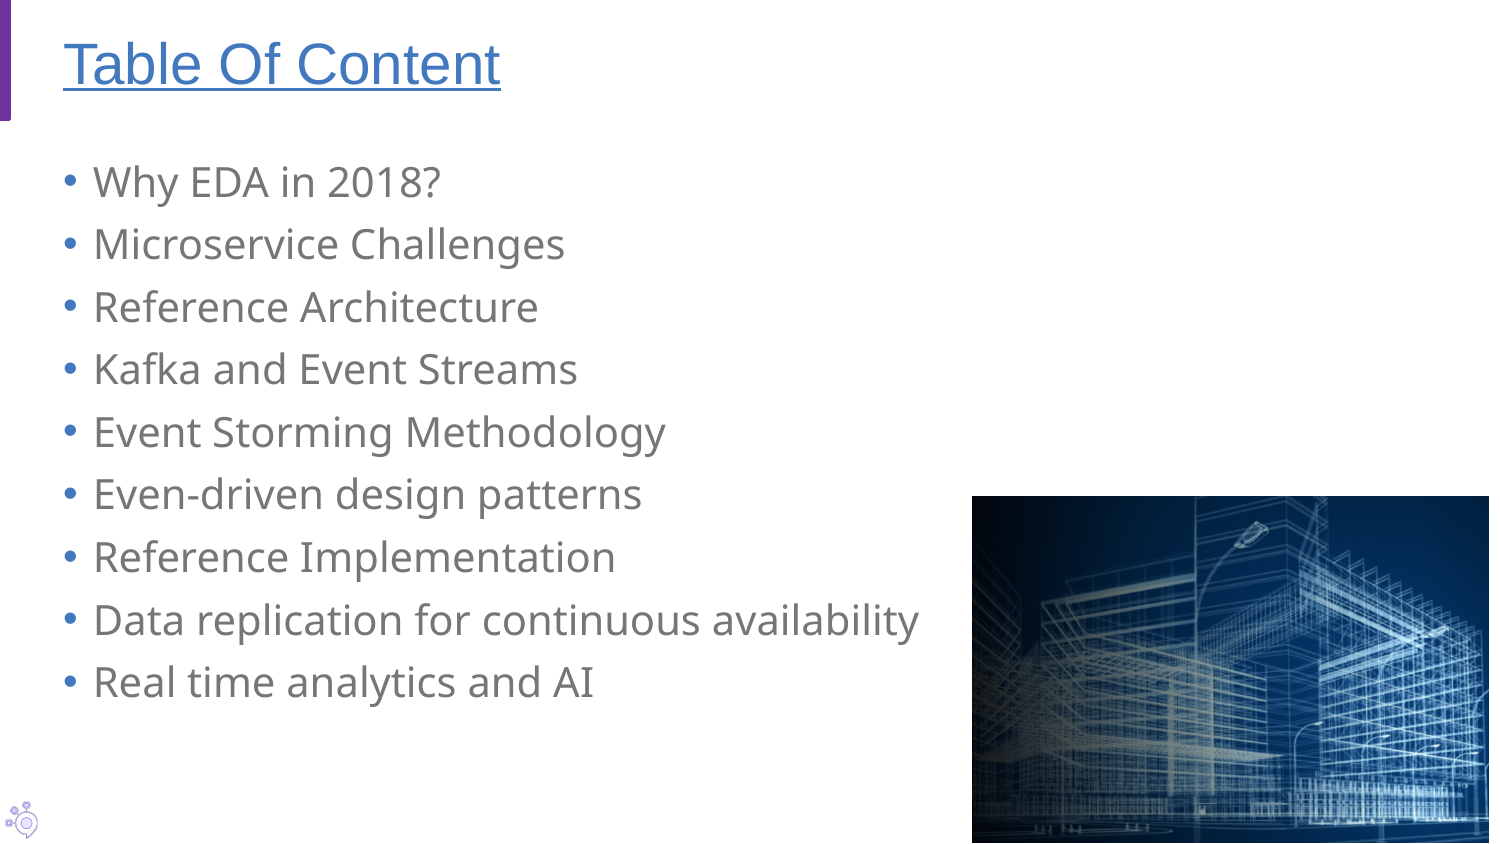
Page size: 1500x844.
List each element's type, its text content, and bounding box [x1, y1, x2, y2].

picture [971, 496, 1489, 843]
title Table Of Content [47, 6, 1426, 116]
picture [5, 801, 38, 839]
list Why EDA in 2018? Microservice Challenges Reference Architecture Kafka and Event Streams Event Storming Methodology Even-driven design patterns Reference Implementation Data replication for continuous availability Real time analytics and AI [47, 147, 1426, 754]
